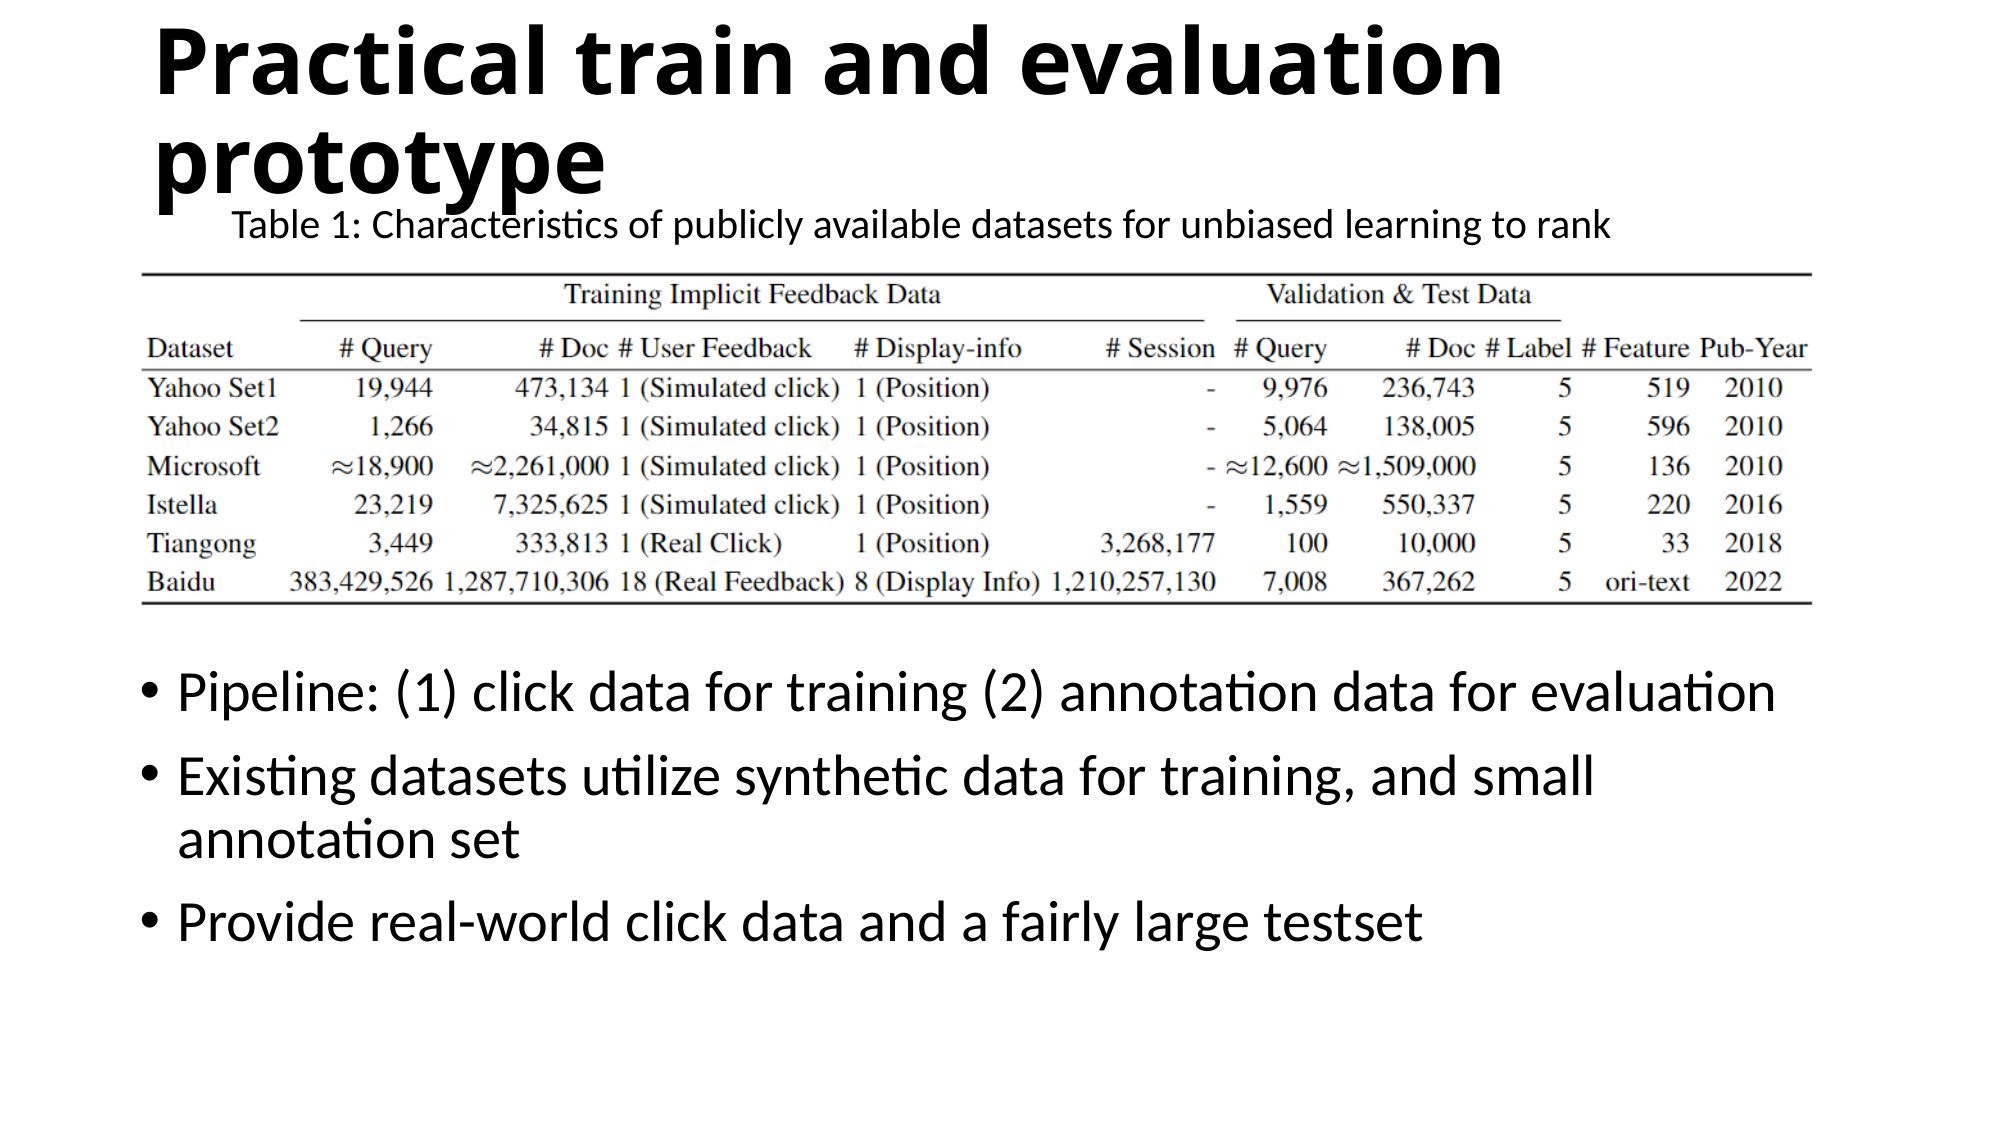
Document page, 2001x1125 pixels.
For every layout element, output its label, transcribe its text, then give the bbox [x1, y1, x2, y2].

text_box Table 1: Characteristics of publicly available datasets for unbiased learning to rank [216, 194, 1942, 272]
title Practical train and evaluation prototype [137, 5, 1863, 224]
list Pipeline: (1) click data for training (2) annotation data for evaluation Existing datasets utilize synthetic data for training, and small annotation set Provide real-world click data and a fairly large testset [124, 659, 1850, 1051]
picture [111, 243, 1889, 659]
